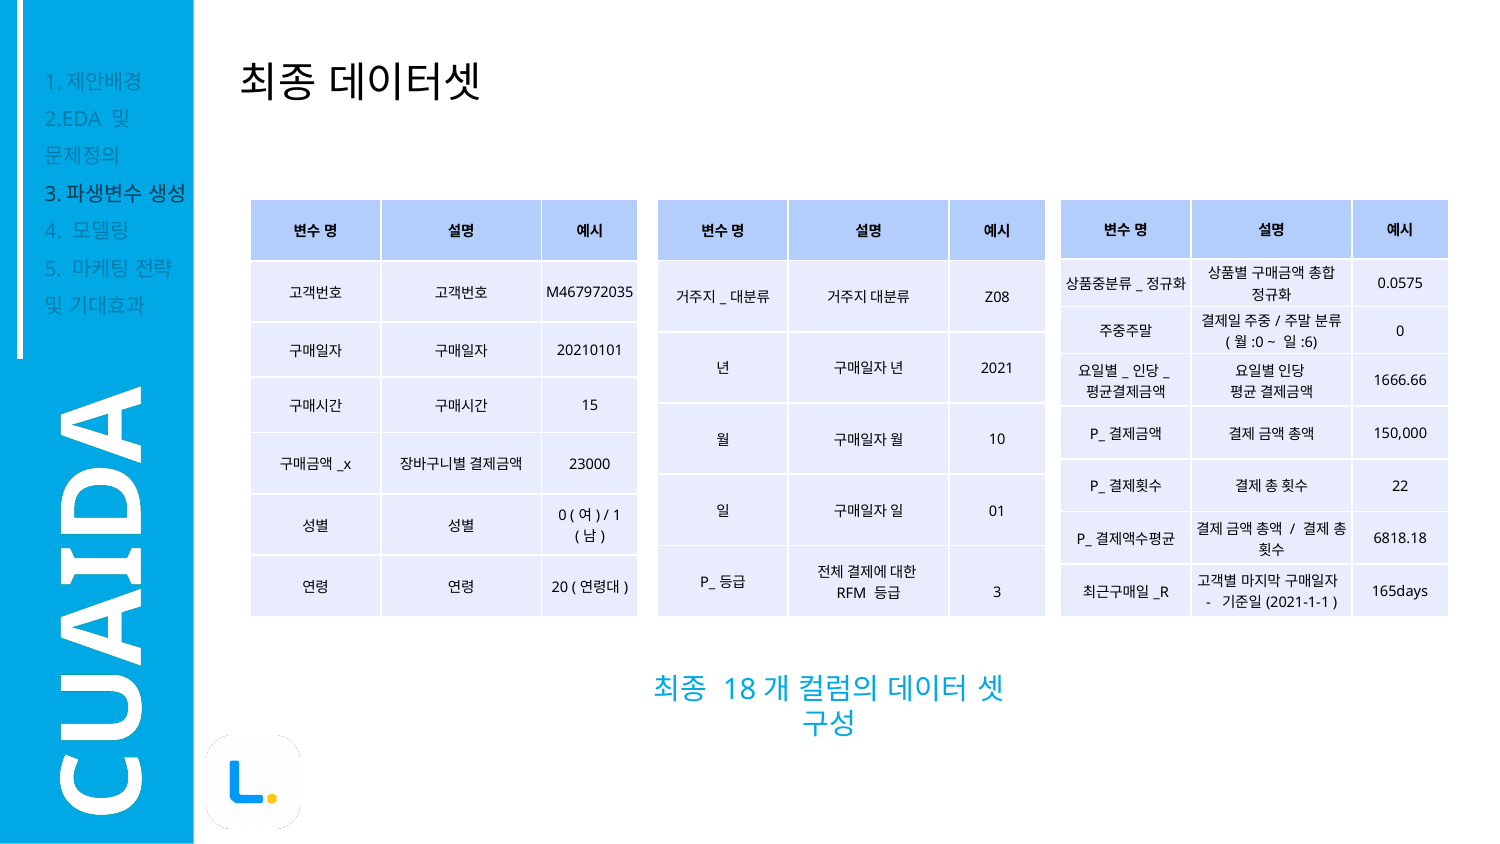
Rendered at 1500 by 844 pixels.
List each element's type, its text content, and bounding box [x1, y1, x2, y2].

table_cell 20 (연령대) [542, 556, 637, 616]
table_cell 165days [1353, 565, 1448, 616]
table_cell 15 [542, 378, 637, 432]
table_cell 구매일자 [382, 323, 541, 376]
table_cell 장바구니별 결제금액 [382, 433, 541, 493]
table_cell 년 [658, 333, 787, 402]
table_cell 연령 [251, 556, 380, 616]
table_header 변수 명 [658, 200, 787, 260]
table_cell 거주지 대분류 [789, 261, 948, 331]
text_box 최종 데이터셋 [225, 48, 643, 114]
table_cell 성별 [382, 495, 541, 554]
text_box [0, 0, 194, 844]
table_cell 상품중분류_정규화 [1061, 260, 1190, 306]
table_cell 20210101 [542, 323, 637, 376]
table_cell 일 [658, 475, 787, 545]
table_cell 구매금액_x [251, 433, 380, 493]
table_cell P_결제횟수 [1061, 460, 1190, 511]
table_cell 0 (여) / 1 (남) [542, 495, 637, 554]
text_box 1.제안배경 2.EDA 및 문제정의 3.파생변수 생성 4. 모델링 5. 마케팅 전략 및 기대효과 [29, 48, 207, 326]
table_cell 구매일자 년 [789, 333, 948, 402]
table_cell 요일별_인당_평균결제금액 [1061, 354, 1190, 405]
table_cell 구매시간 [251, 378, 380, 432]
table_cell 거주지_대분류 [658, 261, 787, 331]
table_header 예시 [542, 200, 637, 260]
table_cell 고객별 마지막 구매일자 - 기준일(2021-1-1 ) [1192, 565, 1351, 616]
table_cell 요일별 인당 평균 결제금액 [1192, 354, 1351, 405]
table_cell 01 [950, 475, 1045, 545]
table_cell 구매시간 [382, 378, 541, 432]
table_header 예시 [1353, 200, 1448, 258]
picture [206, 735, 300, 829]
table_cell 0.0575 [1353, 260, 1448, 306]
table_cell 결제일 주중/주말 분류 (월:0 ~ 일:6) [1192, 307, 1351, 353]
table_cell 결제 총 횟수 [1192, 460, 1351, 511]
table_cell 연령 [382, 556, 541, 616]
table_cell 주중주말 [1061, 307, 1190, 353]
table_cell P_결제금액 [1061, 407, 1190, 458]
table_cell M467972035 [542, 262, 637, 321]
table_cell 1666.66 [1353, 354, 1448, 405]
table_cell 3 [950, 546, 1045, 616]
table_cell 22 [1353, 460, 1448, 511]
table_cell 고객번호 [382, 262, 541, 321]
text_box CUAIDA [21, 370, 172, 837]
table_cell 구매일자 [251, 323, 380, 376]
table_cell 23000 [542, 433, 637, 493]
table_cell 월 [658, 404, 787, 473]
table_header 변수 명 [251, 200, 380, 260]
table_cell Z08 [950, 261, 1045, 331]
table_header 설명 [382, 200, 541, 260]
table_cell 고객번호 [251, 262, 380, 321]
table_header 예시 [950, 200, 1045, 260]
table_cell 결제 금액 총액 / 결제 총 횟수 [1192, 512, 1351, 563]
table_cell 150,000 [1353, 407, 1448, 458]
table_cell 상품별 구매금액 총합 정규화 [1192, 260, 1351, 306]
table_cell 전체 결제에 대한 RFM 등급 [789, 546, 948, 616]
table_cell 2021 [950, 333, 1045, 402]
table_header 설명 [1192, 200, 1351, 258]
table_cell P_결제액수평균 [1061, 512, 1190, 563]
table_cell 구매일자 일 [789, 475, 948, 545]
text_box 최종 18개 컬럼의 데이터 셋 구성 [610, 663, 1048, 748]
table_header 설명 [789, 200, 948, 260]
table_cell 구매일자 월 [789, 404, 948, 473]
table_cell 최근구매일_R [1061, 565, 1190, 616]
table_cell 6818.18 [1353, 512, 1448, 563]
table_cell 성별 [251, 495, 380, 554]
table_cell P_등급 [658, 546, 787, 616]
table_cell 결제 금액 총액 [1192, 407, 1351, 458]
table_cell 0 [1353, 307, 1448, 353]
table_cell 10 [950, 404, 1045, 473]
table_header 변수 명 [1061, 200, 1190, 258]
